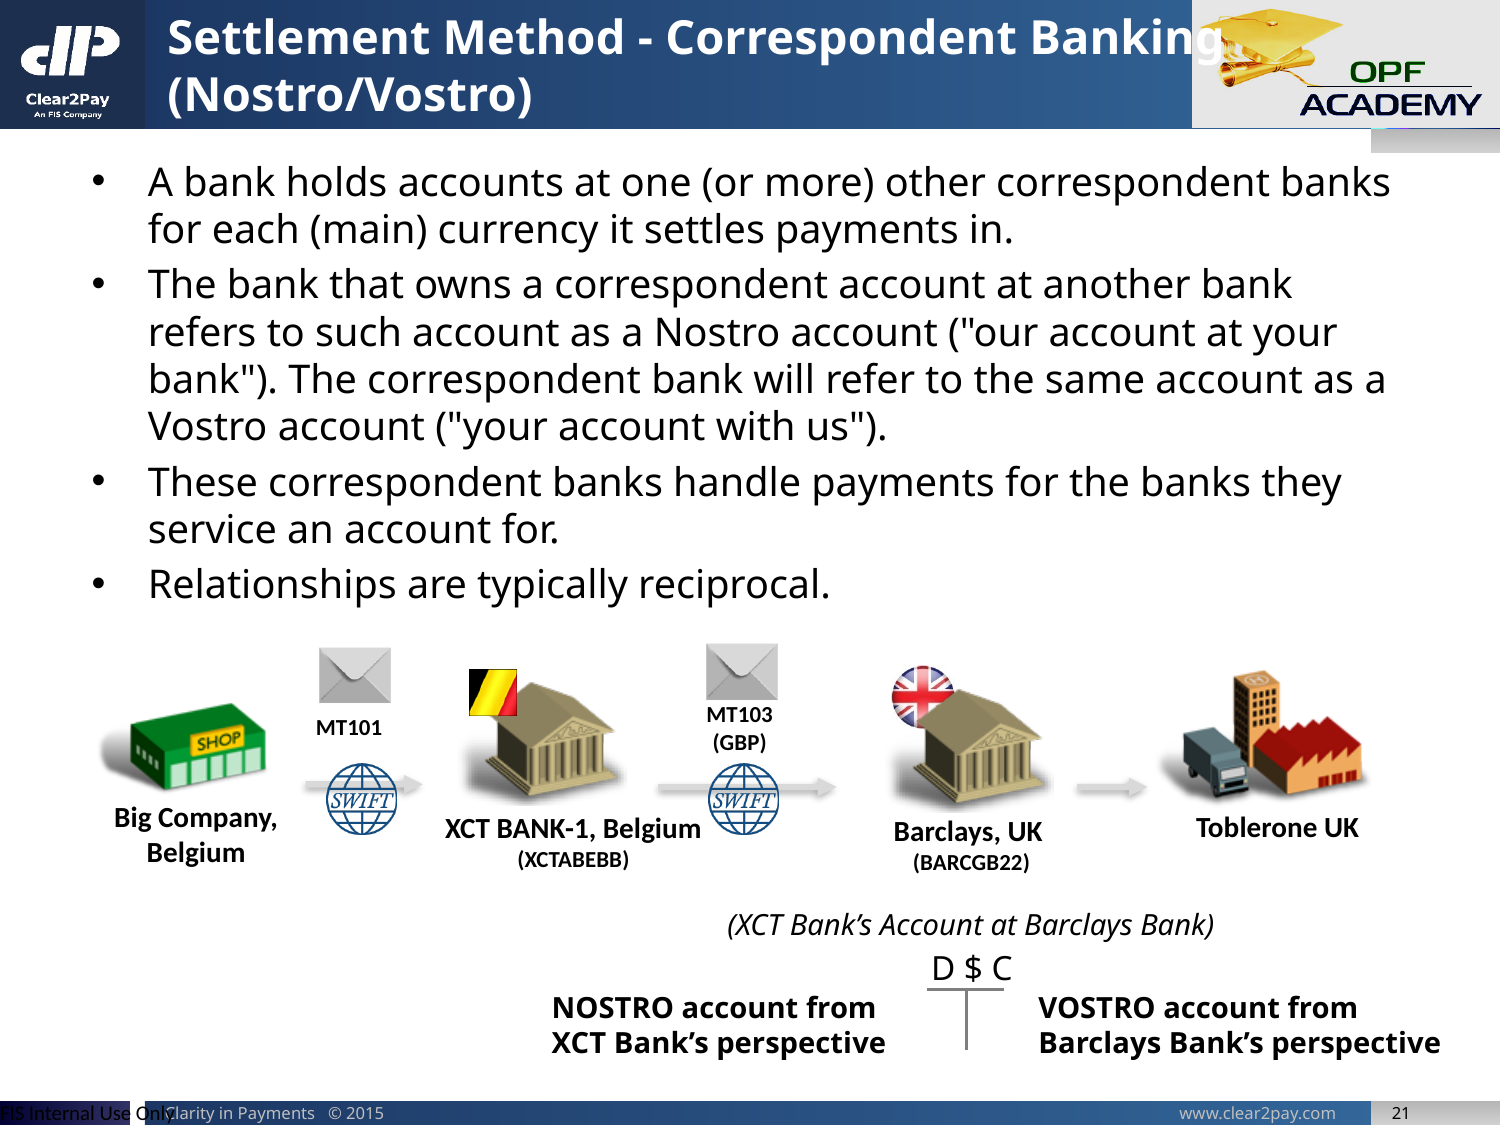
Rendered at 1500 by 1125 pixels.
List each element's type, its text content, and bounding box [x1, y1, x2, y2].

picture [1372, 0, 1500, 129]
title Settlement Method - Correspondent Banking (Nostro/Vostro) [152, 0, 1372, 129]
list A bank holds accounts at one (or more) other correspondent banks for each (main) currency it settles payments in. The bank that owns a correspondent account at another bank refers to such account as a Nostro account ("our account at your bank"). The correspondent bank will refer to the same account as a Vostro account ("your account with us"). These correspondent banks handle payments for the banks they service an account for. Relationships are typically reciprocal. [76, 149, 1427, 622]
text_box (XCT Bank’s Account at Barclays Bank) [727, 906, 1216, 942]
text_box VOSTRO account from Barclays Bank’s perspective [1038, 989, 1450, 1060]
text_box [96, 641, 1375, 884]
text_box D $ C [930, 947, 1013, 988]
text_box NOSTRO account from XCT Bank’s perspective [551, 989, 887, 1060]
picture [0, 0, 145, 129]
